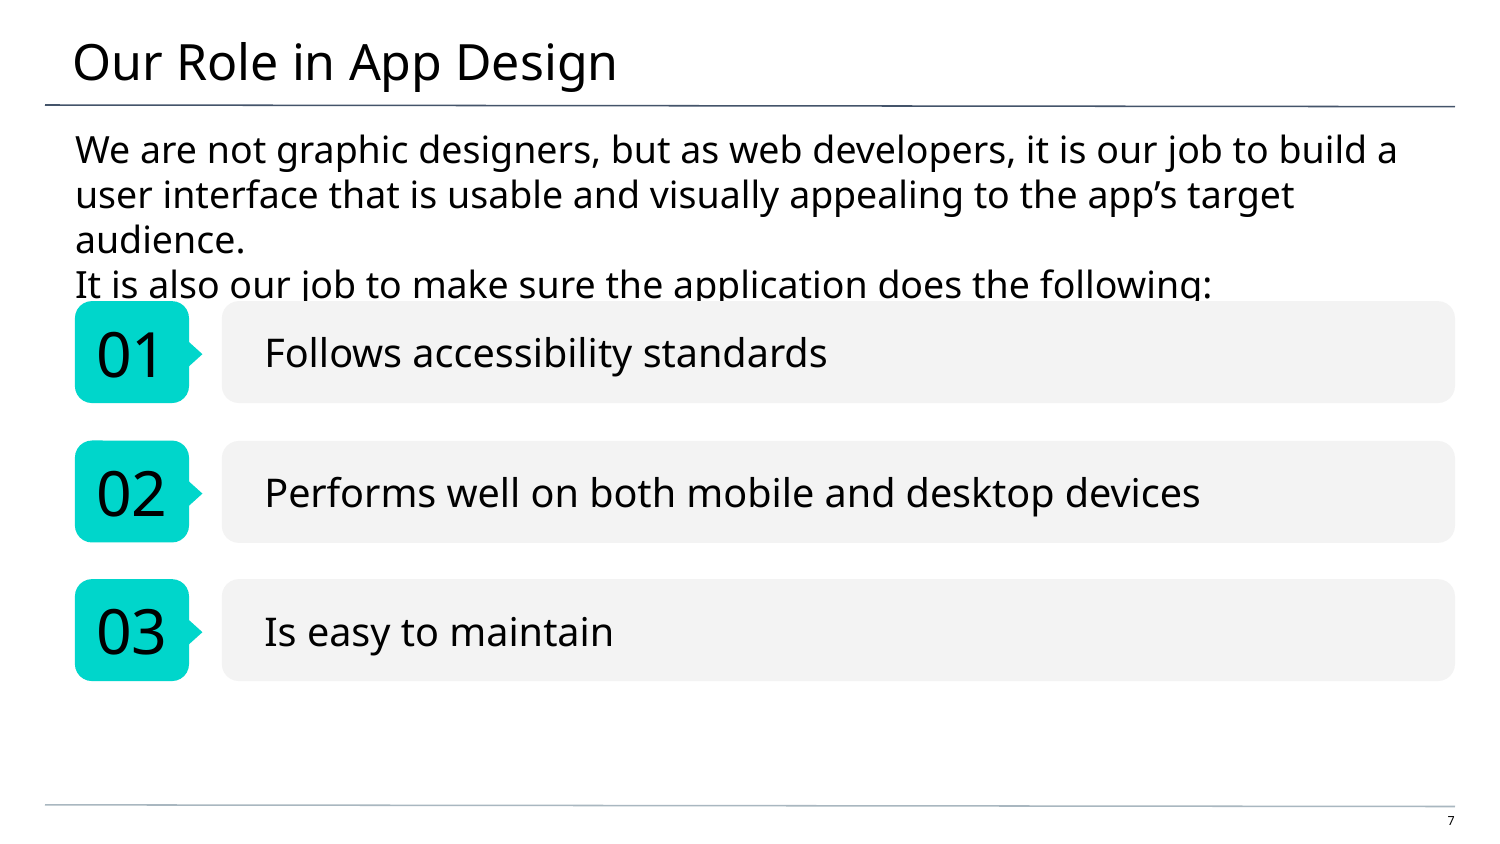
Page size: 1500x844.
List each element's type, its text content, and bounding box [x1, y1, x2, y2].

text_box Is easy to maintain [221, 579, 1456, 682]
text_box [74, 440, 203, 543]
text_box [74, 578, 203, 682]
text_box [74, 300, 203, 404]
text_box Performs well on both mobile and desktop devices [221, 440, 1456, 543]
title Our Role in App Design [0, 0, 1500, 88]
subtitle We are not graphic designers, but as web developers, it is our job to build a user interface that is usable and visually appealing to the app’s target audience. It is also our job to make sure the application does the following: [0, 110, 1500, 171]
text_box Follows accessibility standards [221, 301, 1456, 404]
